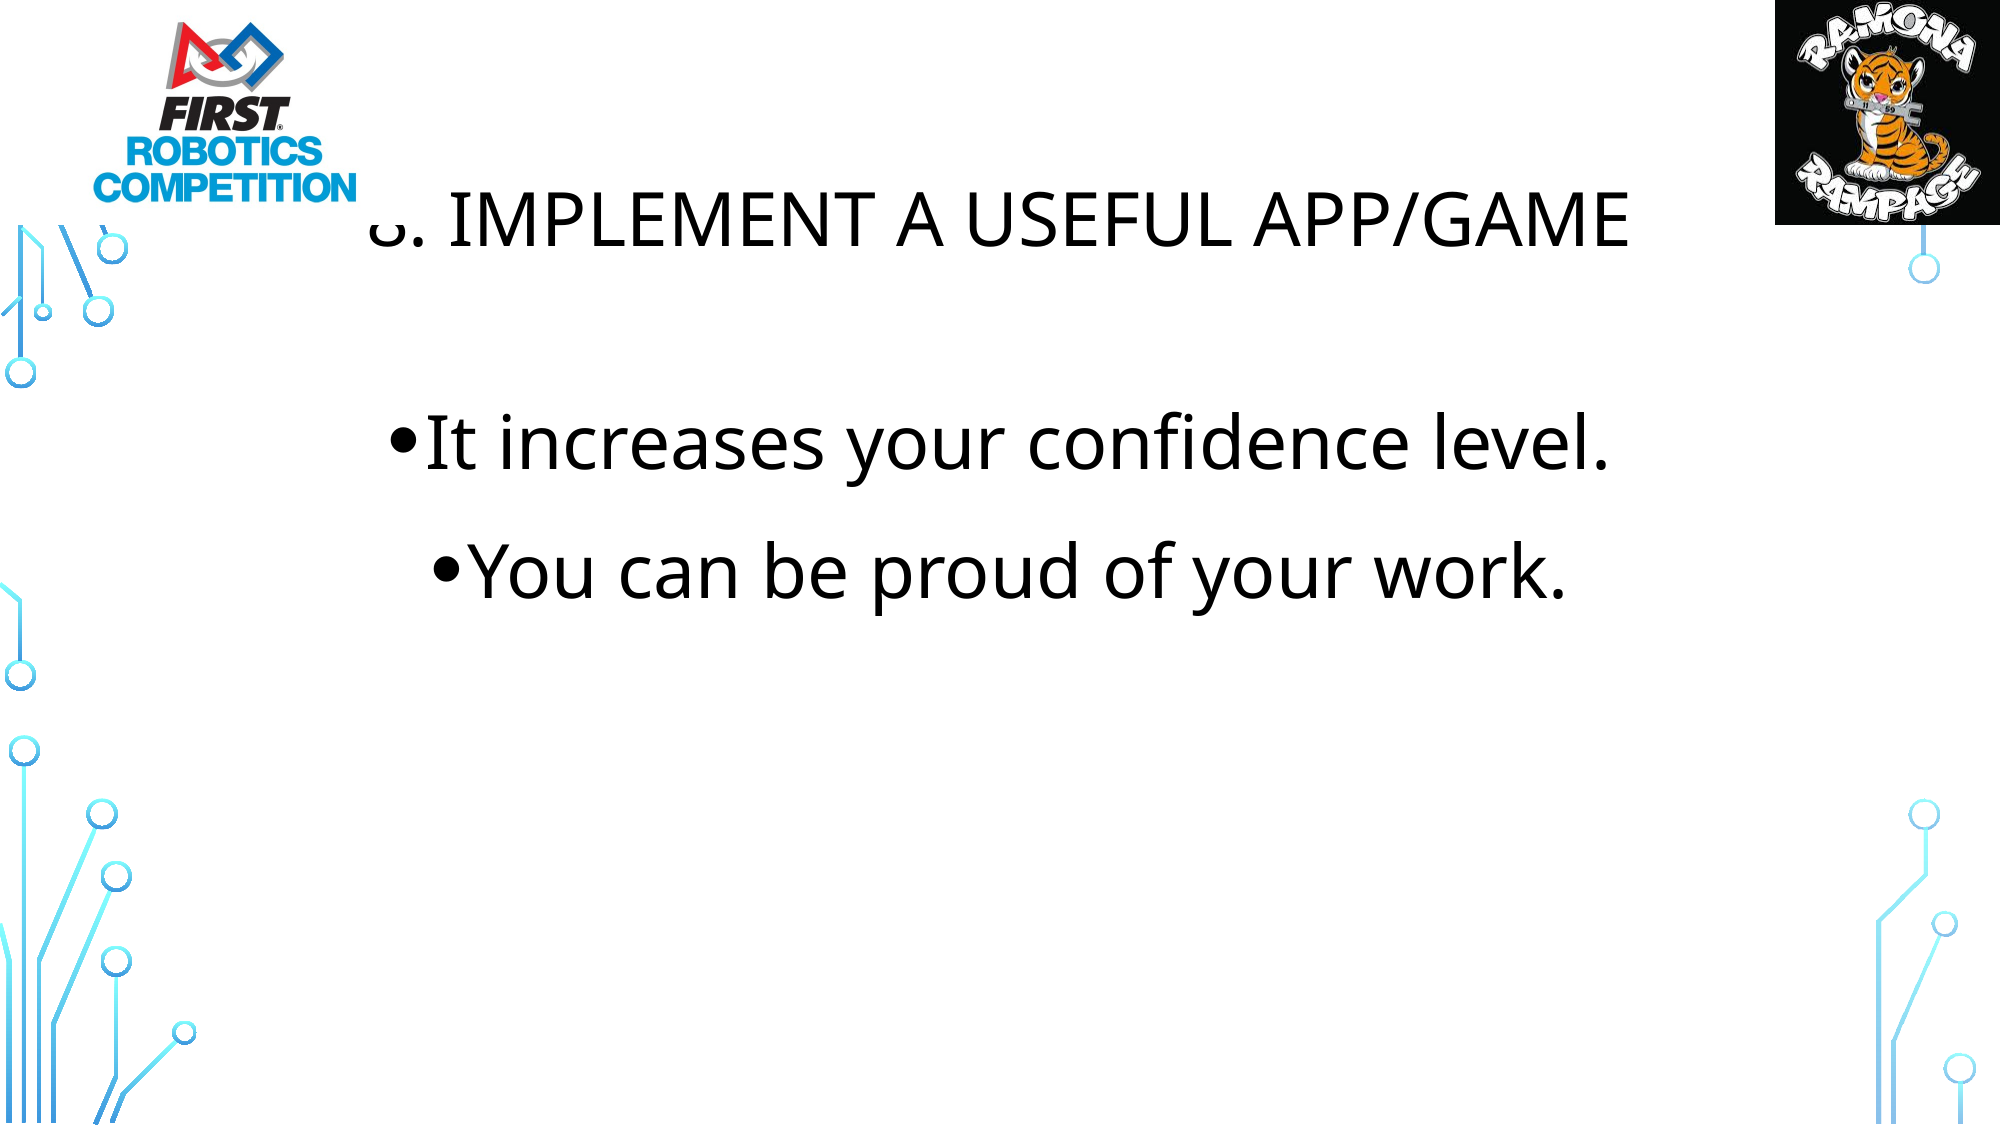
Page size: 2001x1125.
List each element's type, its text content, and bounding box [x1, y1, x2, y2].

list It increases your confidence level. You can be proud of your work. [187, 369, 1813, 950]
picture [0, 0, 451, 226]
picture [1774, 0, 2000, 226]
title 8. Implement a useful app/game [187, 101, 1813, 344]
